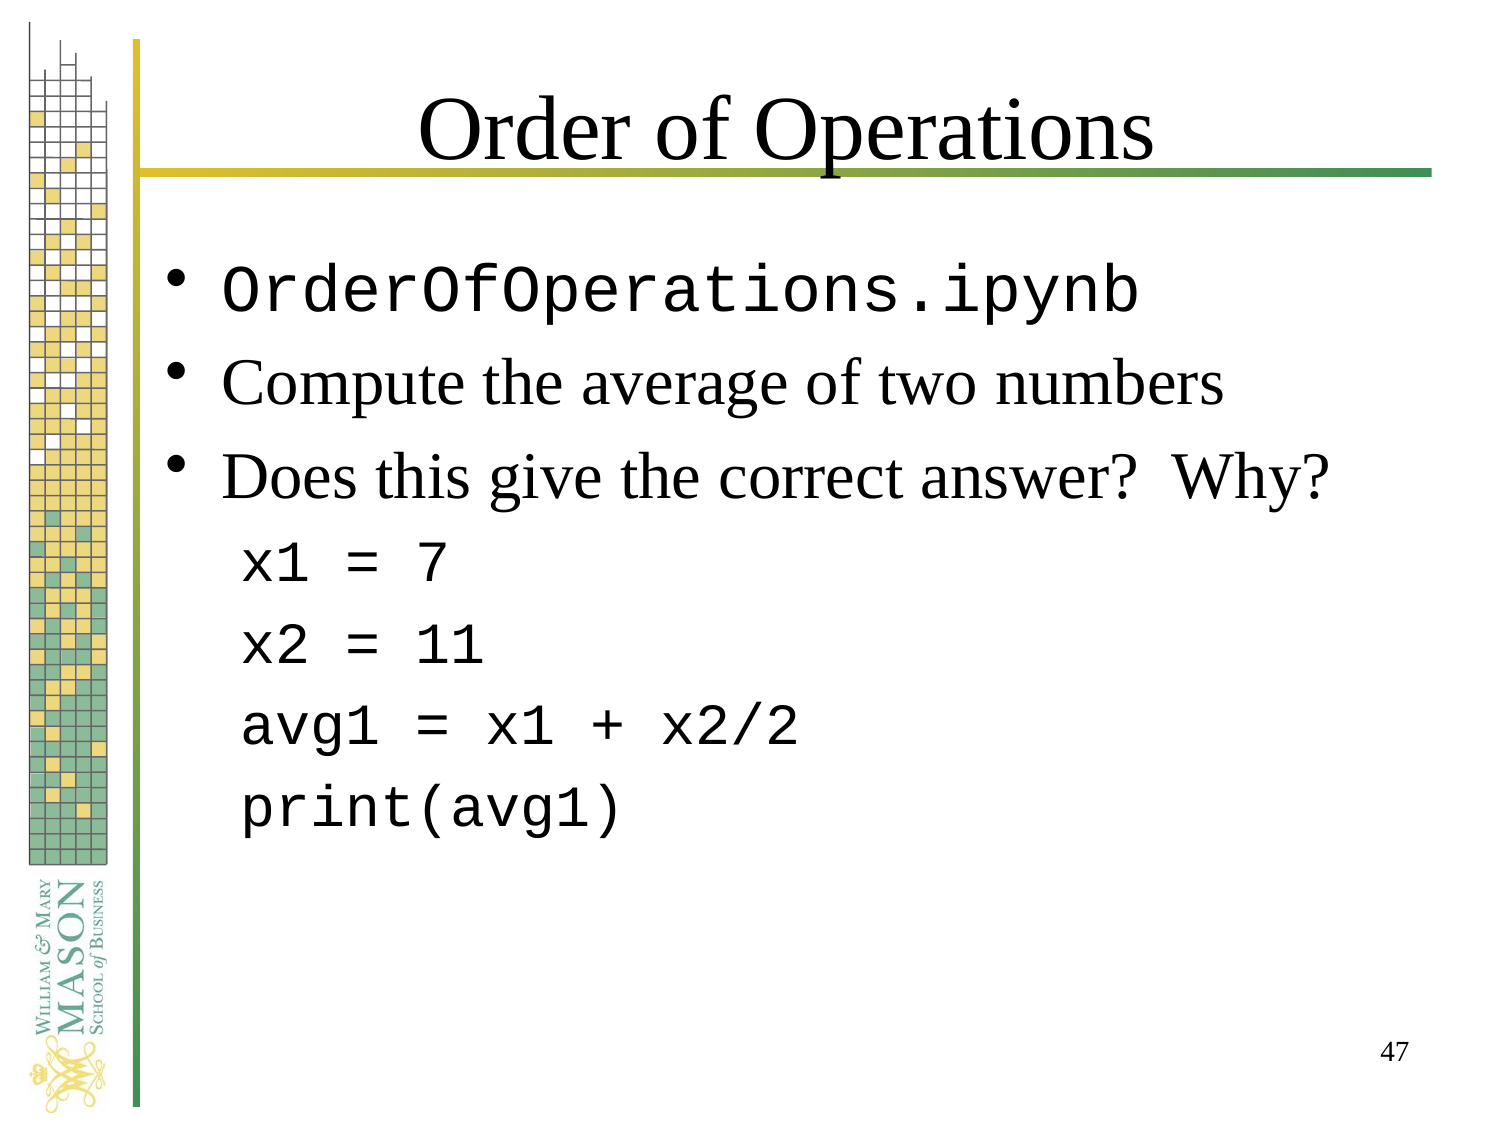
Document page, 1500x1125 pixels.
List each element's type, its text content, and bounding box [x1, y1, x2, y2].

table_cell Greater than [29, 879, 107, 1113]
list OrderOfOperations.ipynb Compute the average of two numbers Does this give the correct answer? Why? x1 = 7 x2 = 11 avg1 = x1 + x2/2 print(avg1) [150, 237, 1425, 1005]
slide_number 47 [1048, 1024, 1426, 1103]
title Order of Operations [150, 45, 1425, 200]
